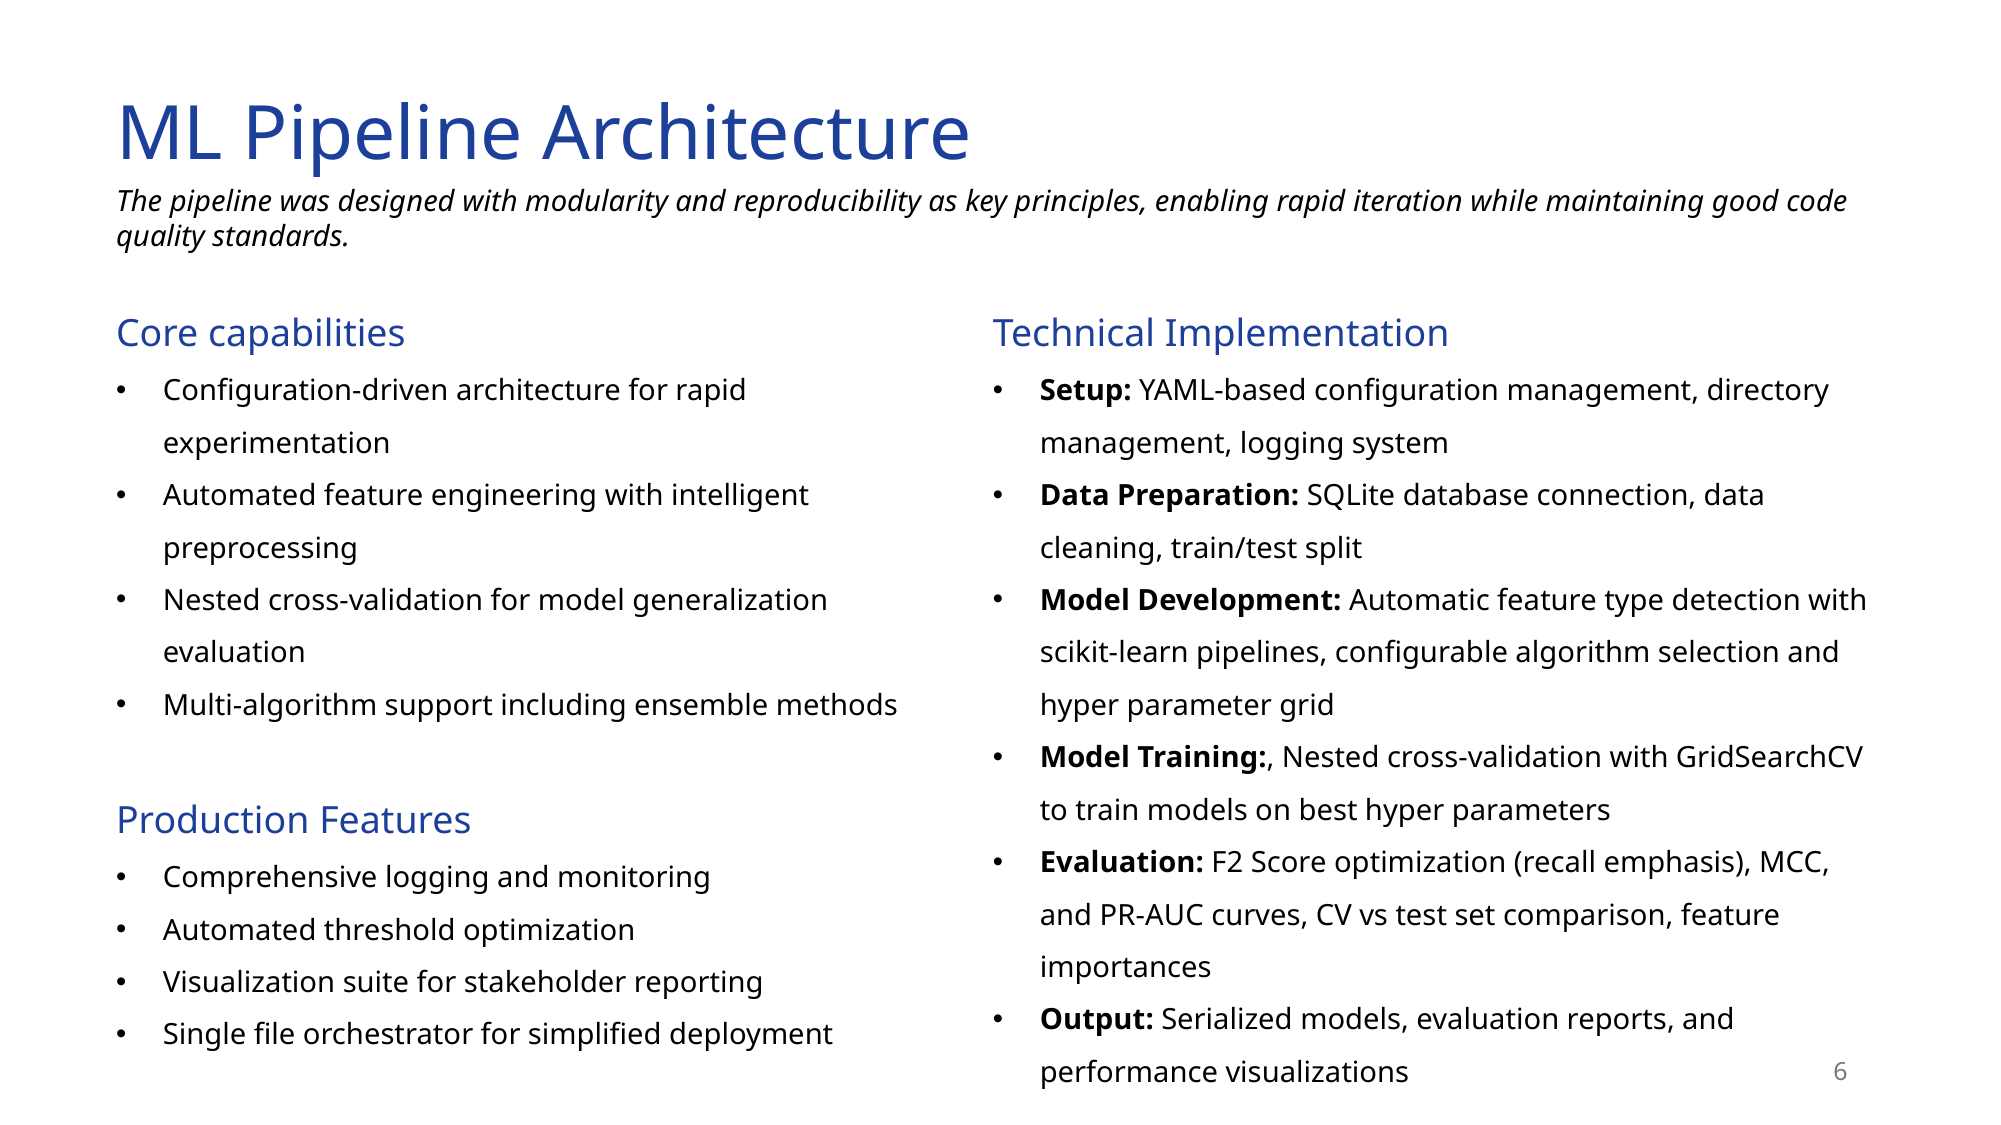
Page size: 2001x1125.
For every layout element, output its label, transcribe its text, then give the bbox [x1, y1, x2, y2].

text_box The pipeline was designed with modularity and reproducibility as key principles, enabling rapid iteration while maintaining good code quality standards. [101, 175, 1902, 260]
text_box ML Pipeline Architecture [101, 77, 1899, 175]
text_box Technical Implementation Setup: YAML-based configuration management, directory management, logging system Data Preparation: SQLite database connection, data cleaning, train/test split Model Development: Automatic feature type detection with scikit-learn pipelines, configurable algorithm selection and hyper parameter grid Model Training:, Nested cross-validation with GridSearchCV to train models on best hyper parameters Evaluation: F2 Score optimization (recall emphasis), MCC, and PR-AUC curves, CV vs test set comparison, feature importances Output: Serialized models, evaluation reports, and performance visualizations [977, 278, 1900, 1087]
slide_number 6 [1412, 1042, 1863, 1103]
text_box Core capabilities Configuration-driven architecture for rapid experimentation Automated feature engineering with intelligent preprocessing Nested cross-validation for model generalization evaluation Multi-algorithm support including ensemble methods Production Features Comprehensive logging and monitoring Automated threshold optimization Visualization suite for stakeholder reporting Single file orchestrator for simplified deployment [100, 278, 930, 1087]
